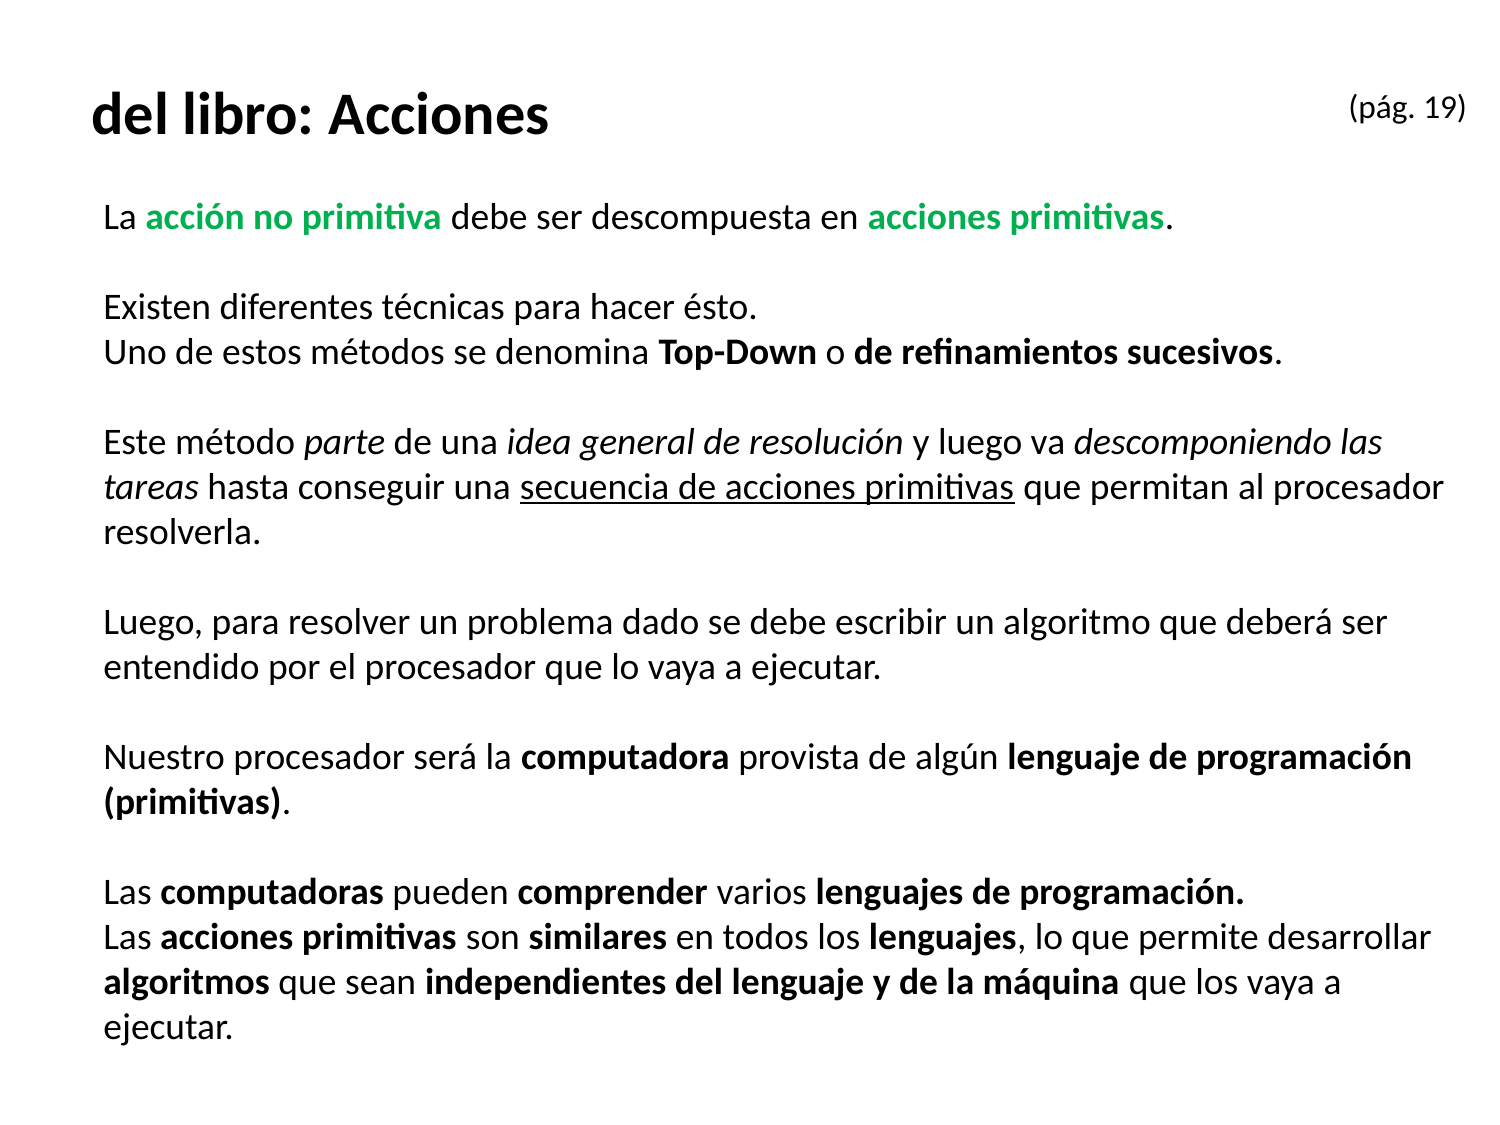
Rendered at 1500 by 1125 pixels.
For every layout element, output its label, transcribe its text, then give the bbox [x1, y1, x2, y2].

text_box La acción no primitiva debe ser descompuesta en acciones primitivas. Existen diferentes técnicas para hacer ésto. Uno de estos métodos se denomina Top-Down o de refinamientos sucesivos. Este método parte de una idea general de resolución y luego va descomponiendo las tareas hasta conseguir una secuencia de acciones primitivas que permitan al procesador resolverla. Luego, para resolver un problema dado se debe escribir un algoritmo que deberá ser entendido por el procesador que lo vaya a ejecutar. Nuestro procesador será la computadora provista de algún lenguaje de programación (primitivas). Las computadoras pueden comprender varios lenguajes de programación. Las acciones primitivas son similares en todos los lenguajes, lo que permite desarrollar algoritmos que sean independientes del lenguaje y de la máquina que los vaya a ejecutar. [88, 184, 1475, 1055]
text_box (pág. 19) [1352, 78, 1483, 133]
text_box del libro: Acciones [76, 66, 1352, 185]
